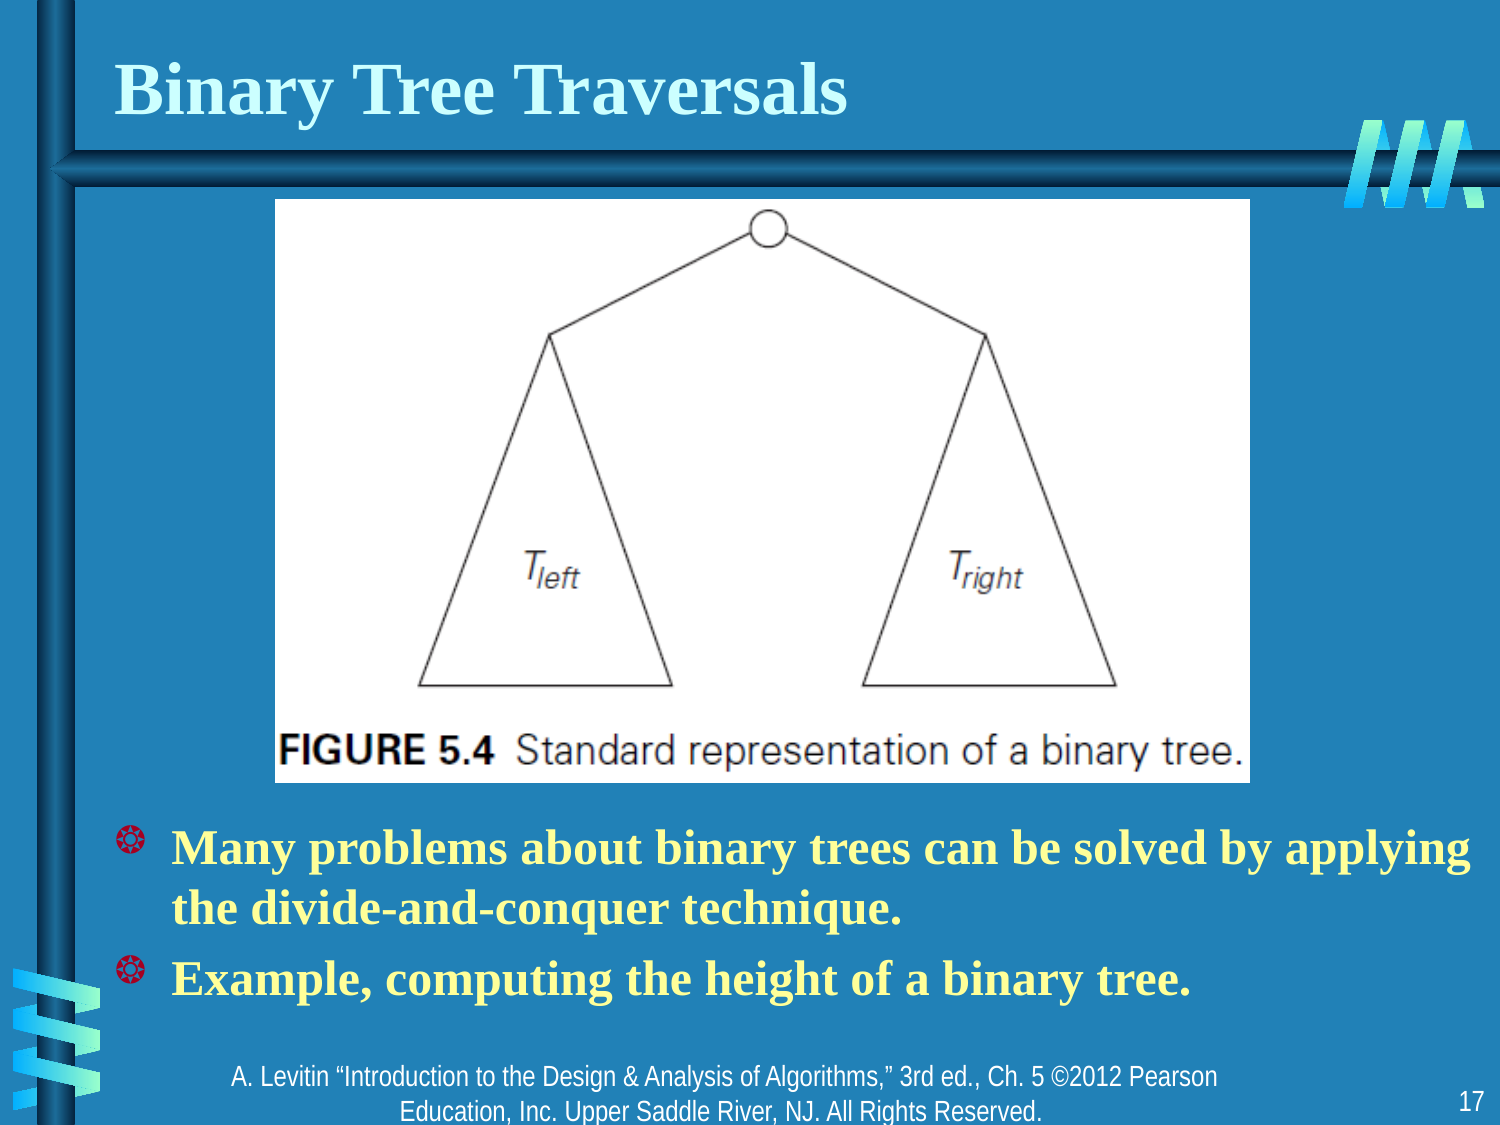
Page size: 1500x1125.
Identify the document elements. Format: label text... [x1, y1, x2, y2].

title Binary Tree Traversals [99, 24, 1345, 138]
footer A. Levitin “Introduction to the Design & Analysis of Algorithms,” 3rd ed., Ch. 5 ©2012 Pearson Education, Inc. Upper Saddle River, NJ. All Rights Reserved. [200, 1050, 1250, 1100]
slide_number 17 [1187, 1074, 1500, 1125]
list Many problems about binary trees can be solved by applying the divide-and-conquer technique. Example, computing the height of a binary tree. [99, 807, 1488, 1050]
picture [274, 199, 1250, 783]
